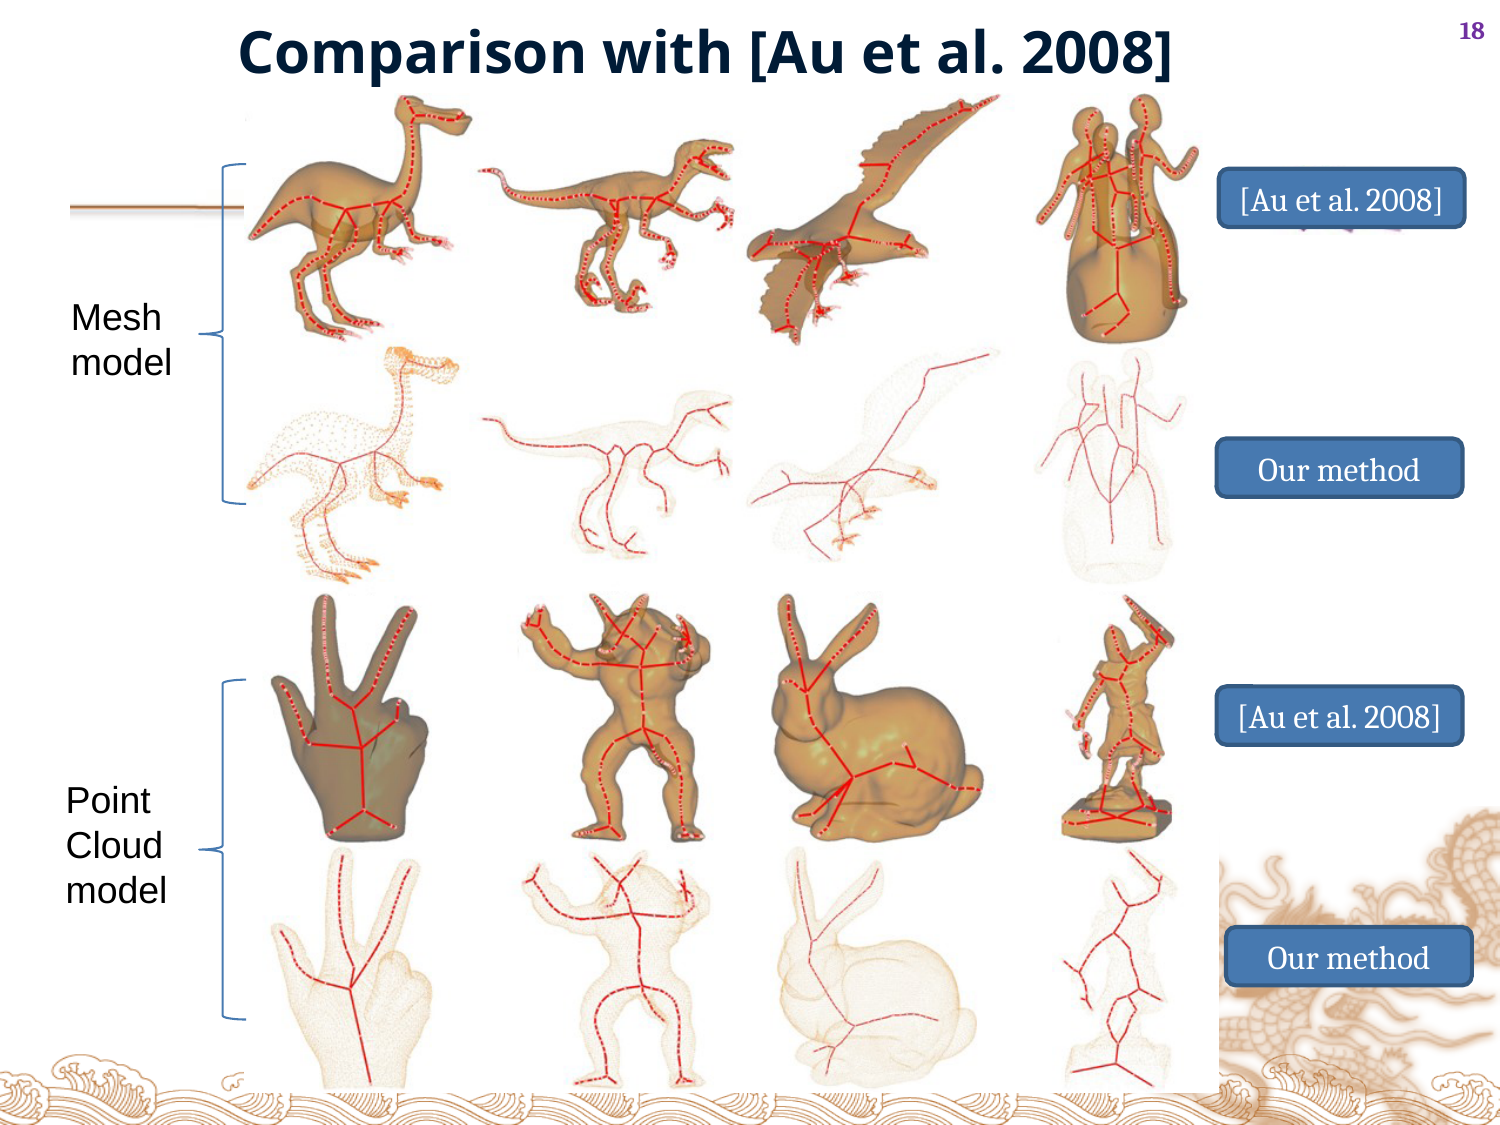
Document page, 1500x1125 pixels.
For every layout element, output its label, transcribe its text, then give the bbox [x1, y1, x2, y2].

text_box [198, 678, 244, 1021]
slide_number 18 [1149, 0, 1500, 60]
text_box Our method [1220, 436, 1465, 499]
text_box [198, 163, 244, 505]
text_box Point Cloud model [50, 768, 183, 918]
text_box [Au et al. 2008] [1220, 166, 1467, 230]
picture [244, 93, 1444, 1093]
text_box [Au et al. 2008] [1220, 684, 1465, 747]
text_box Mesh model [56, 285, 188, 391]
text_box Our method [1223, 924, 1474, 988]
title Comparison with [Au et al. 2008] [0, 8, 1435, 93]
picture [70, 165, 222, 235]
